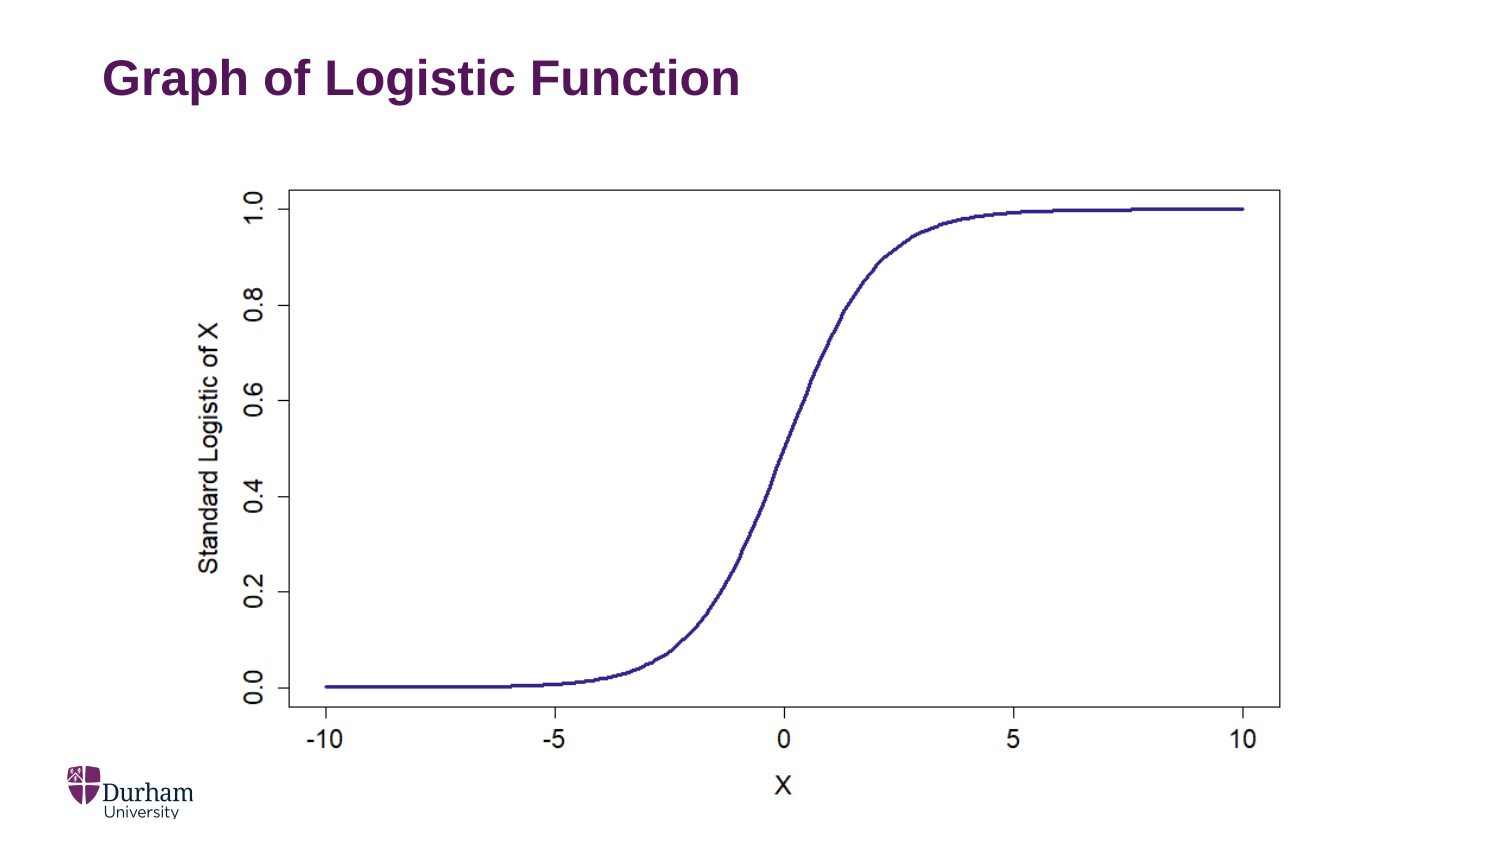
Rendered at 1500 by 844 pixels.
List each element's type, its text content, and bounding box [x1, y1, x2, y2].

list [196, 96, 1329, 823]
title Graph of Logistic Function [101, 45, 1399, 187]
